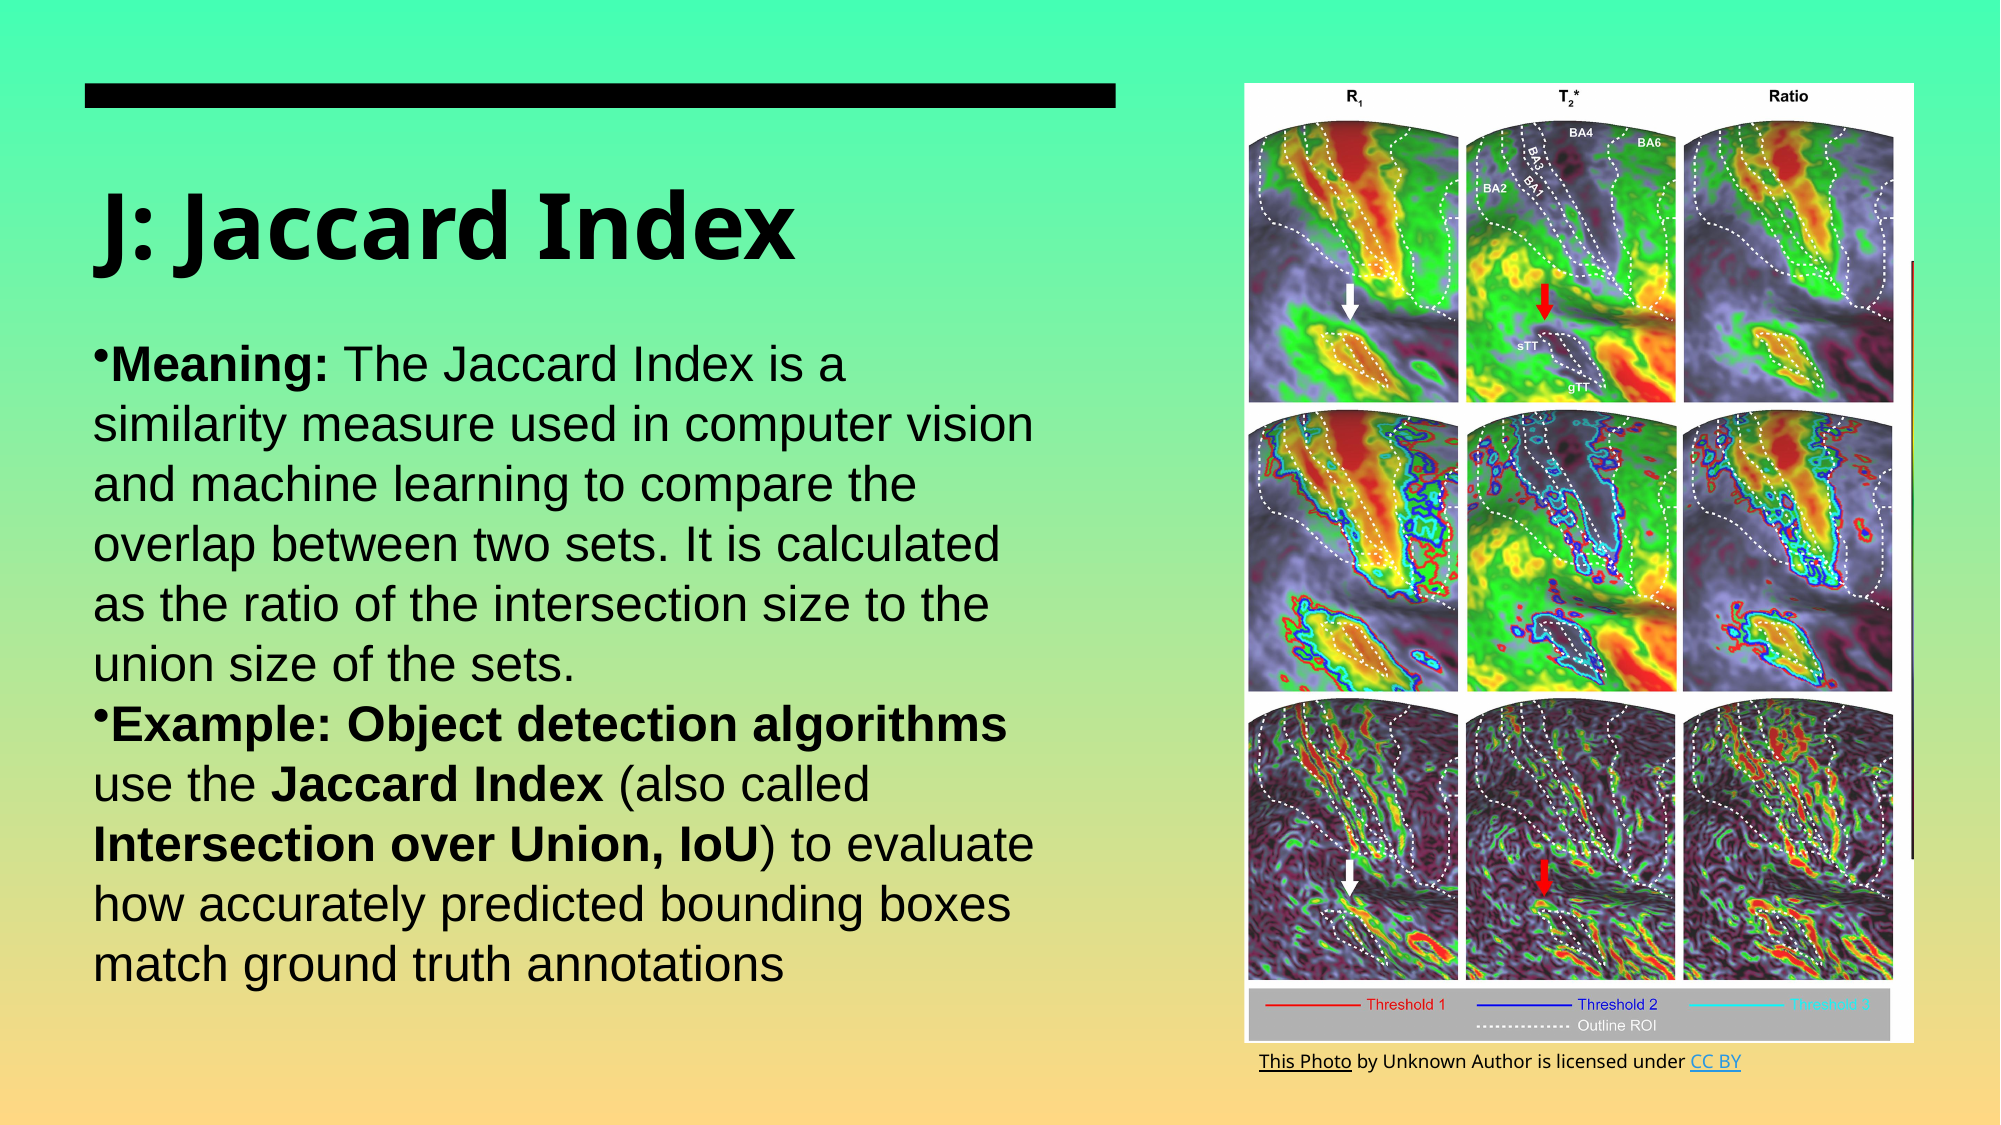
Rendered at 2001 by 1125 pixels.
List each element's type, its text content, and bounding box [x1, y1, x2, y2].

text_box [83, 82, 1117, 109]
text_box This Photo by Unknown Author is licensed under CC BY [1244, 1043, 1914, 1083]
text_box [0, 0, 2000, 1125]
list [1243, 82, 1915, 1043]
title J: Jaccard Index [85, 160, 1119, 290]
list Meaning: The Jaccard Index is a similarity measure used in computer vision and machine learning to compare the overlap between two sets. It is calculated as the ratio of the intersection size to the union size of the sets. Example: Object detection algorithms use the Jaccard Index (also called Intersection over Union, IoU) to evaluate how accurately predicted bounding boxes match ground truth annotations [77, 323, 1068, 999]
